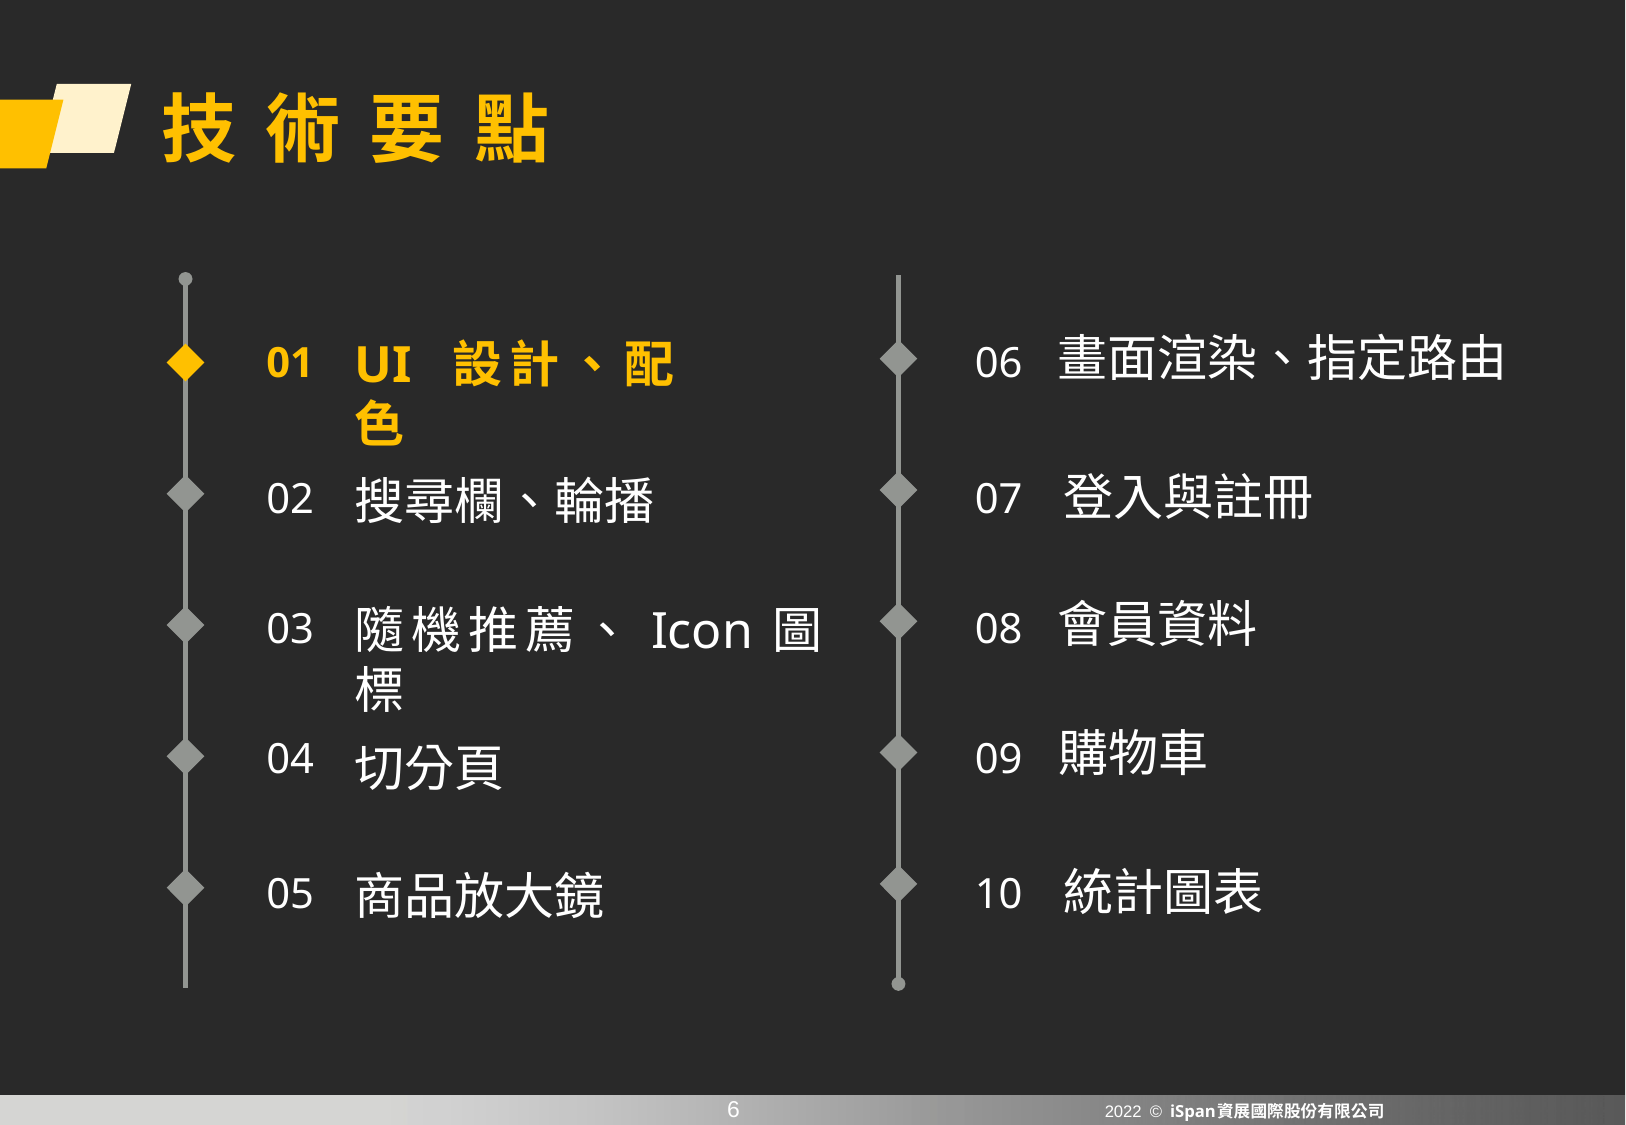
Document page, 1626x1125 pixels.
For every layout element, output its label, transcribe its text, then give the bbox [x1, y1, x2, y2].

text_box 07 [960, 464, 1049, 530]
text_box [168, 278, 203, 988]
text_box 會員資料 [1042, 584, 1393, 660]
text_box 05 [251, 859, 339, 924]
text_box 商品放大鏡 [339, 856, 690, 932]
text_box 搜尋欄、輪播 [340, 461, 690, 537]
text_box 02 [251, 464, 340, 530]
picture [0, 0, 1626, 1125]
text_box 畫面渲染、指定路由 [1042, 319, 1527, 395]
text_box 切分頁 [339, 729, 690, 804]
text_box 08 [960, 594, 1049, 659]
text_box 04 [251, 724, 341, 789]
text_box 06 [960, 328, 1042, 393]
text_box 統計圖表 [1048, 852, 1399, 928]
text_box 技 術 要 點 [146, 70, 1247, 183]
text_box 09 [960, 724, 1049, 789]
text_box 登入與註冊 [1048, 458, 1399, 534]
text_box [881, 275, 916, 984]
text_box 10 [960, 859, 1048, 924]
text_box 購物車 [1043, 713, 1394, 789]
text_box 03 [251, 594, 340, 659]
text_box 01 [251, 328, 340, 393]
text_box 隨機推薦、Icon圖標 [340, 591, 837, 727]
text_box UI 設計、配色 [340, 325, 690, 461]
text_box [0, 83, 132, 169]
